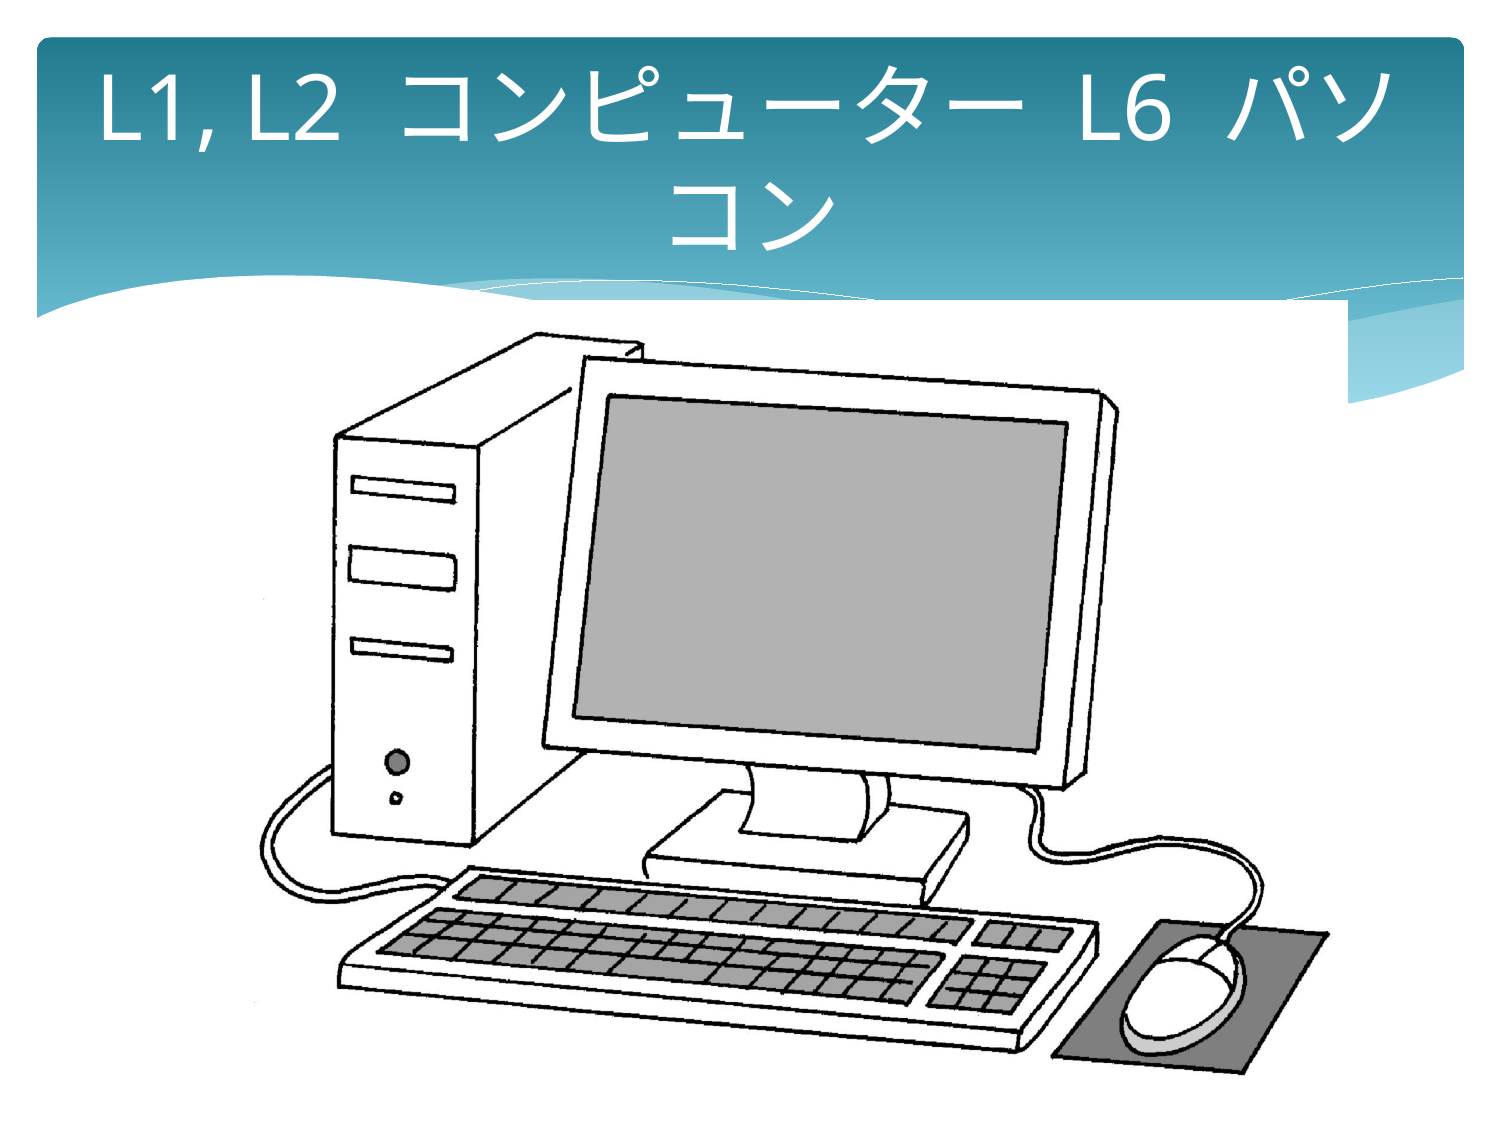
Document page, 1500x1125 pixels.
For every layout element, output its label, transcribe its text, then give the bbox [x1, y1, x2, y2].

picture [224, 299, 1349, 1091]
title L1, L2 コンピューター L6 パソコン [75, 55, 1425, 261]
